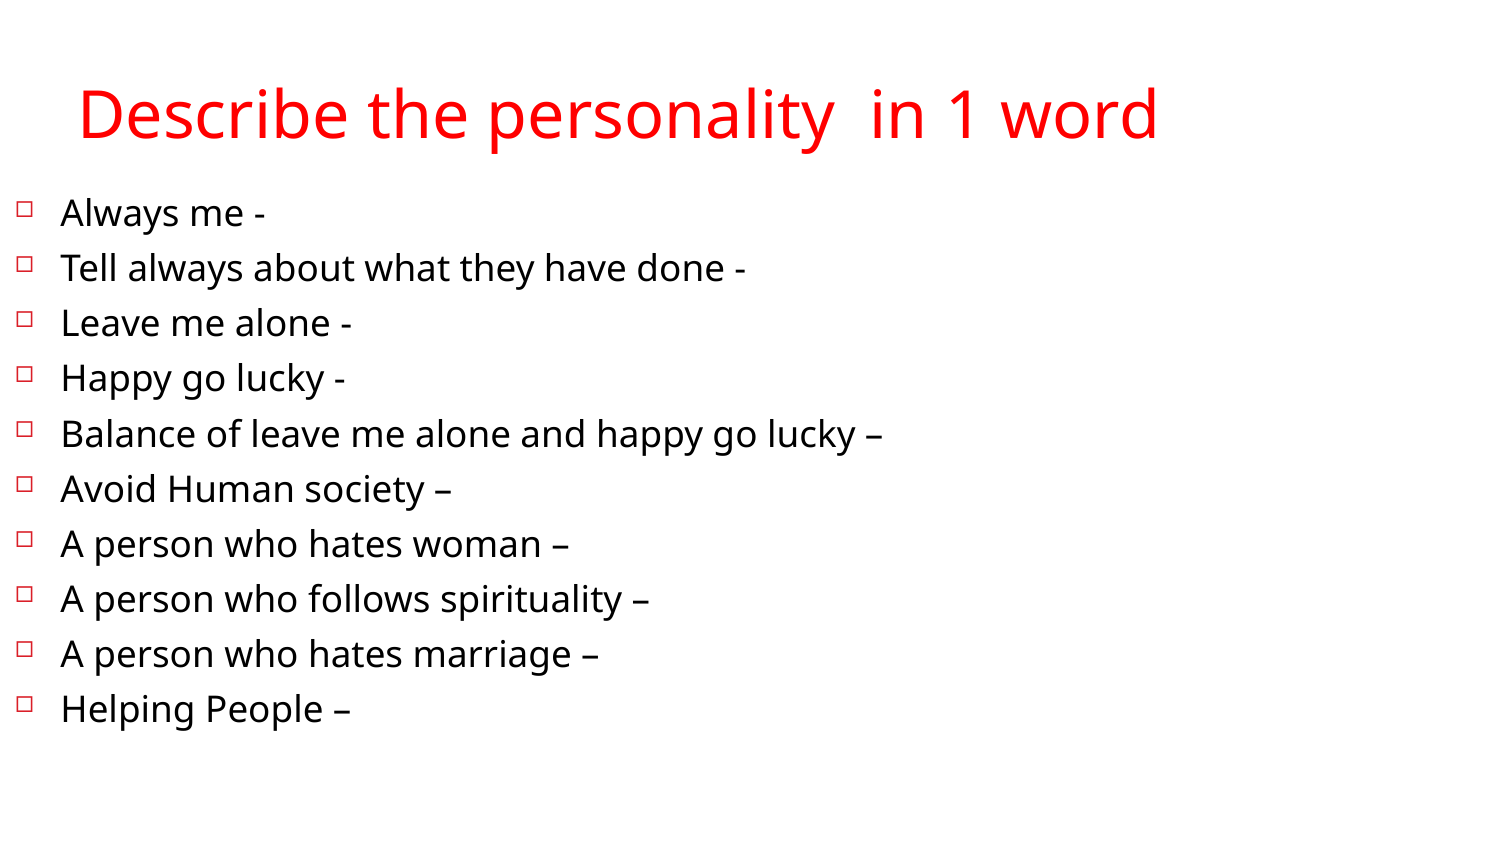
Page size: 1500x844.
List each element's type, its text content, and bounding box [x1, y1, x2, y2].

list Always me - Tell always about what they have done - Leave me alone - Happy go lucky - Balance of leave me alone and happy go lucky – Avoid Human society – A person who hates woman – A person who follows spirituality – A person who hates marriage – Helping People – [0, 182, 1425, 740]
title Describe the personality in 1 word [62, 21, 1400, 160]
